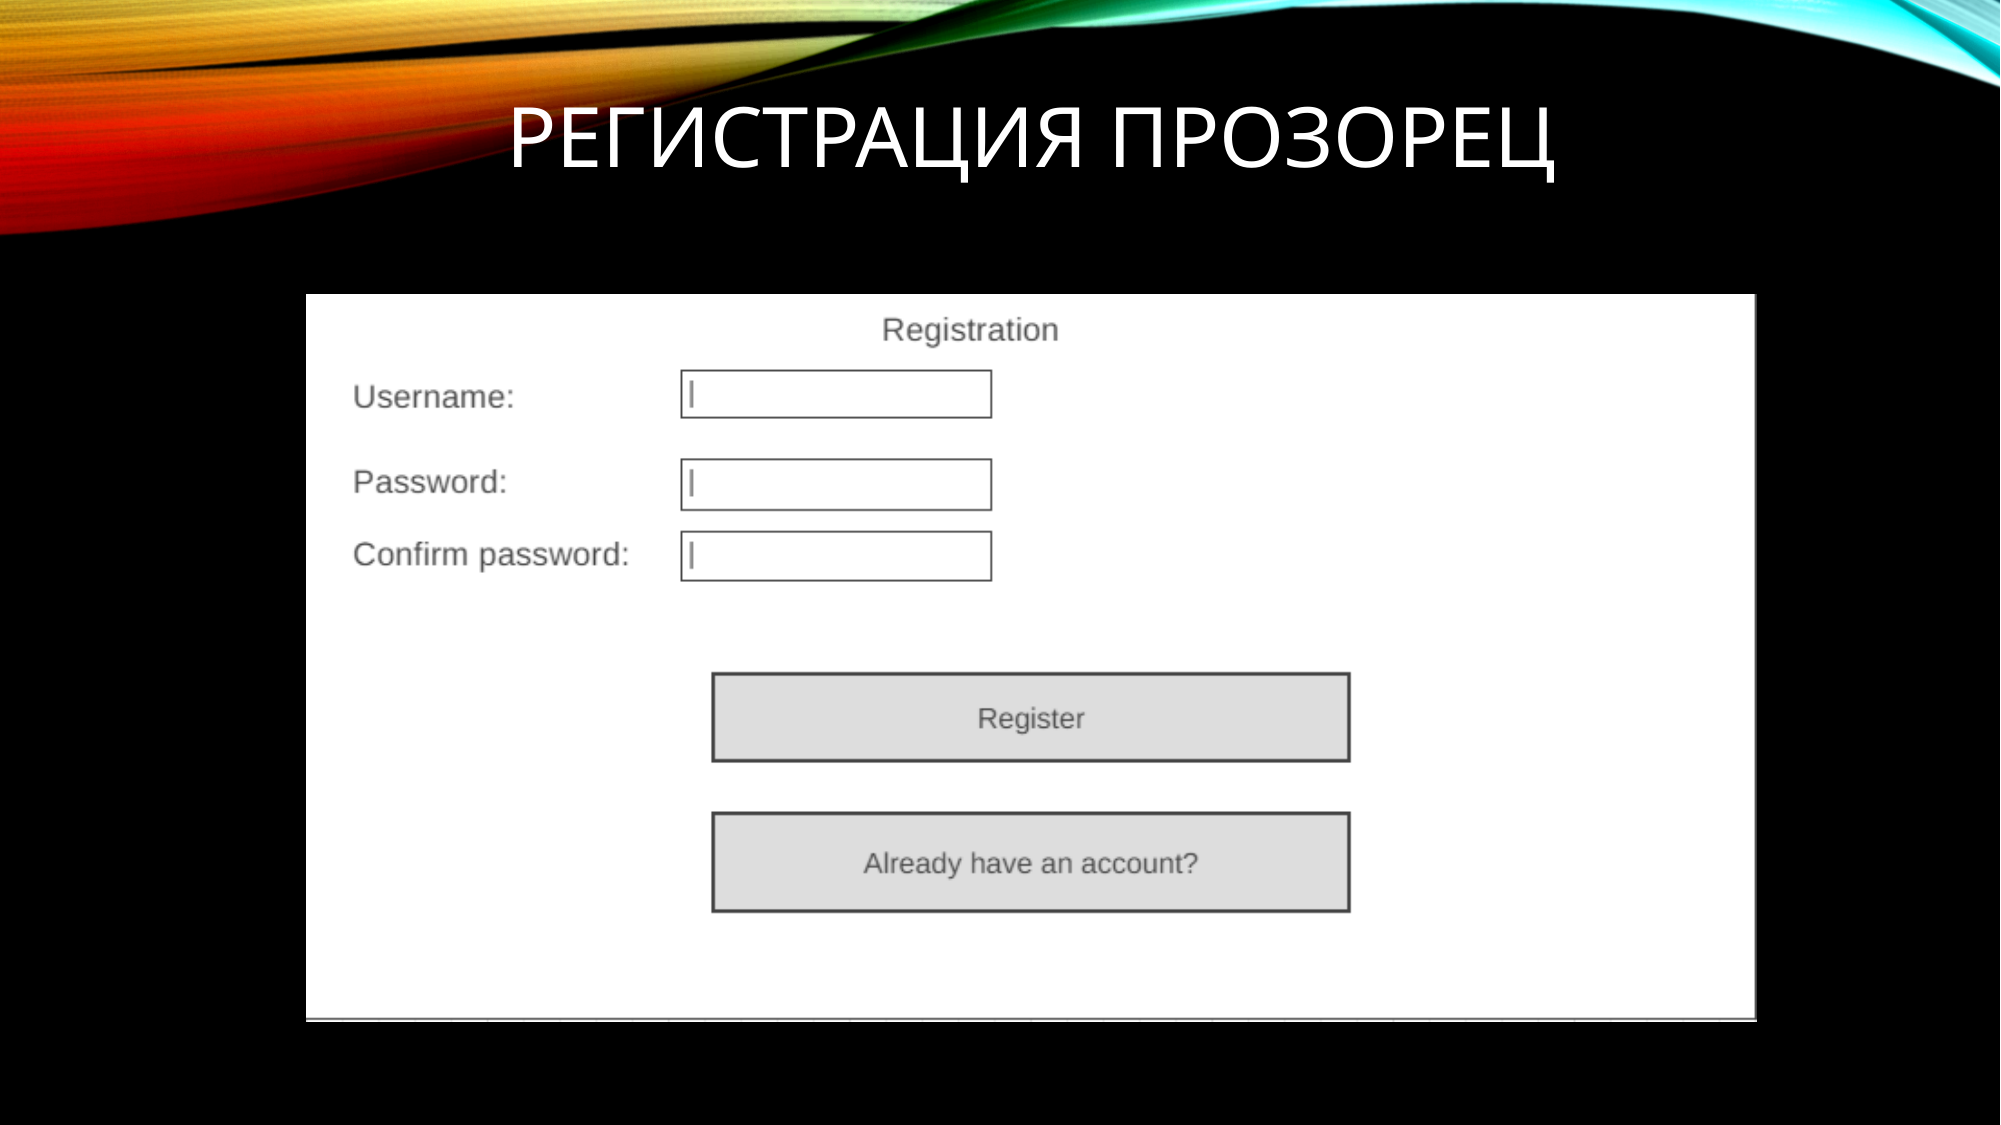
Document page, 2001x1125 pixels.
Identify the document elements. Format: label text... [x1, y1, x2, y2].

title Регистрация прозорец [175, 34, 1888, 247]
picture [0, 0, 2000, 237]
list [306, 293, 1757, 1022]
